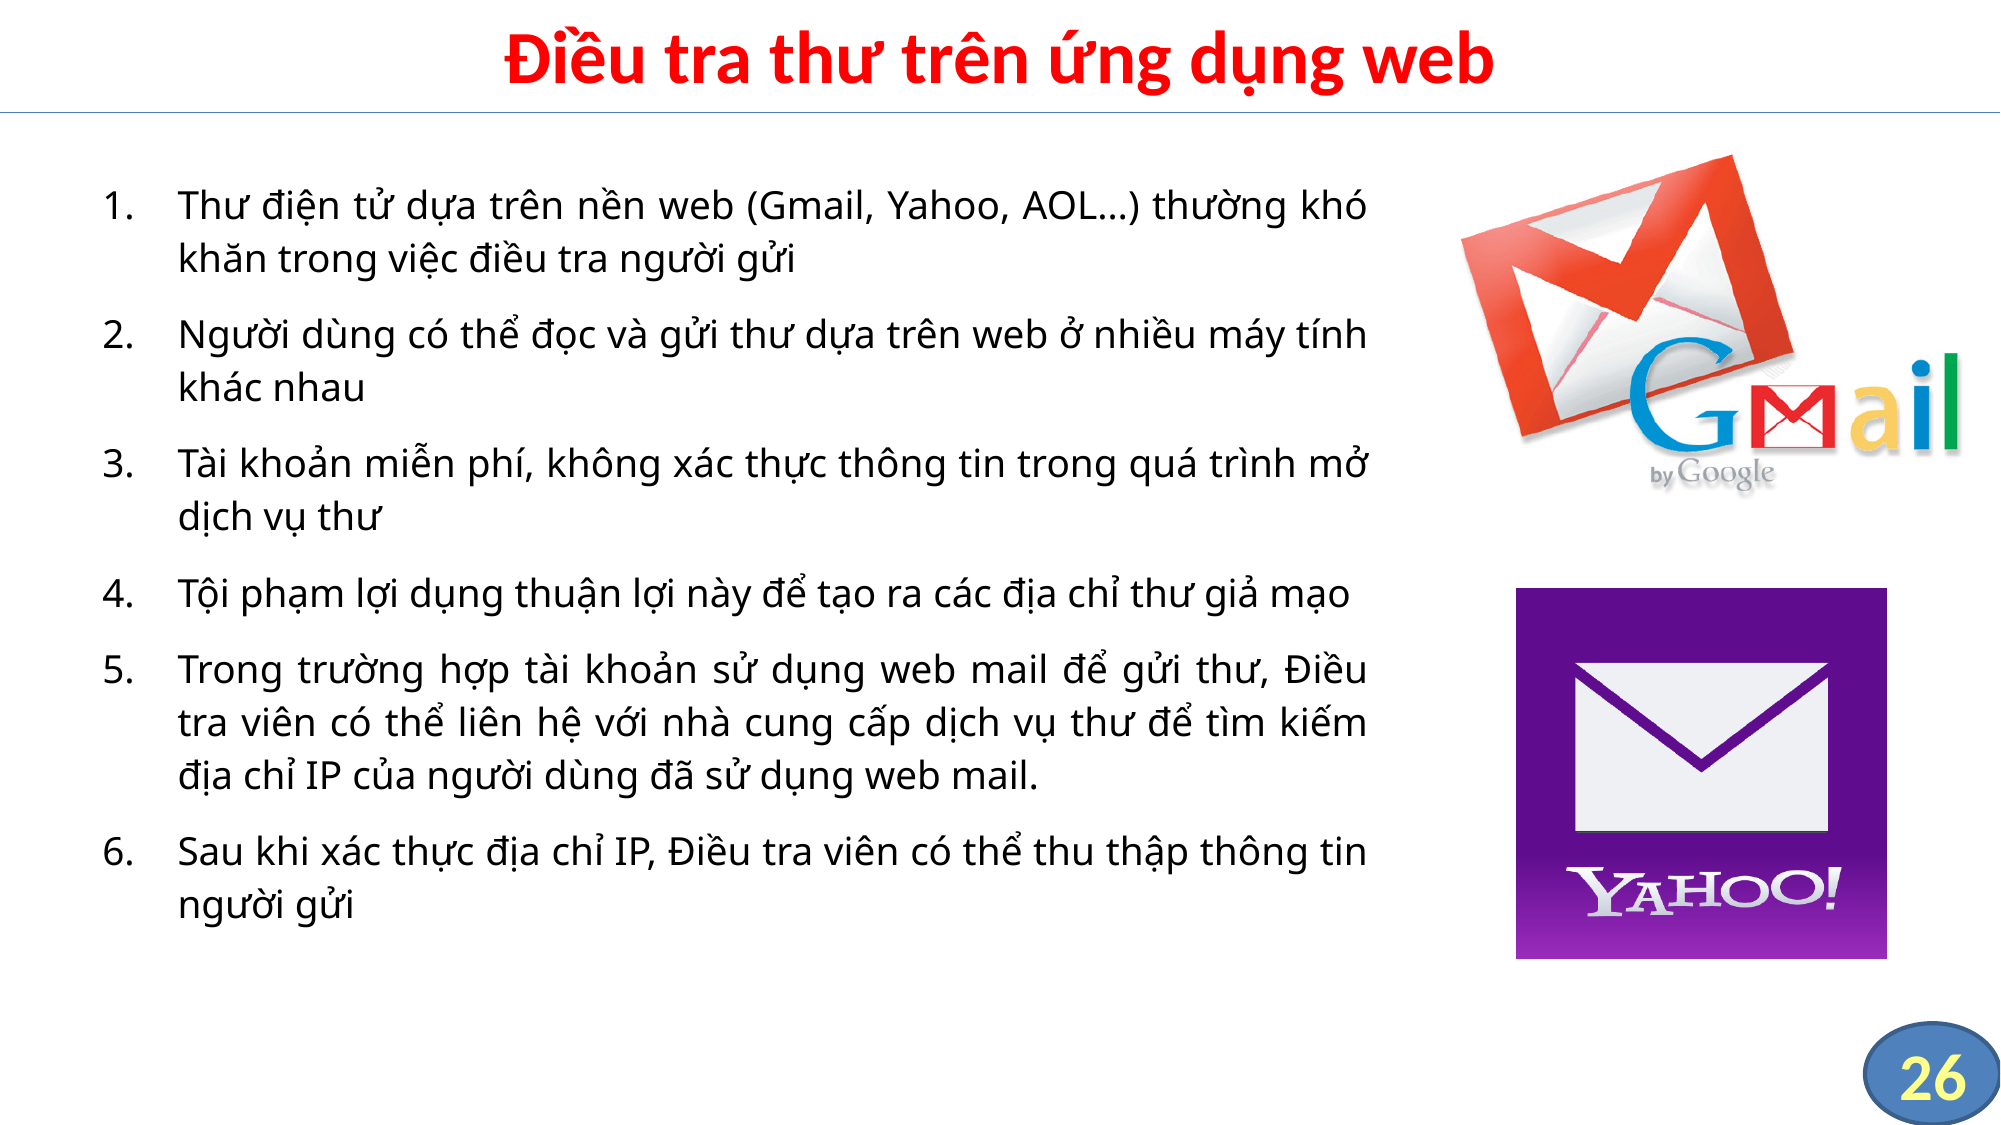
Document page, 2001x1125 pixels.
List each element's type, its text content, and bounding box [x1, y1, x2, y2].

picture [1431, 136, 2000, 525]
text_box Thư điện tử dựa trên nền web (Gmail, Yahoo, AOL…) thường khó khăn trong việc điều tra người gửi Người dùng có thể đọc và gửi thư dựa trên web ở nhiều máy tính khác nhau Tài khoản miễn phí, không xác thực thông tin trong quá trình mở dịch vụ thư Tội phạm lợi dụng thuận lợi này để tạo ra các địa chỉ thư giả mạo Trong trường hợp tài khoản sử dụng web mail để gửi thư, Điều tra viên có thể liên hệ với nhà cung cấp dịch vụ thư để tìm kiếm địa chỉ IP của người dùng đã sử dụng web mail. Sau khi xác thực địa chỉ IP, Điều tra viên có thể thu thập thông tin người gửi [87, 166, 1385, 959]
picture [1516, 588, 1888, 960]
slide_number 26 [1866, 1023, 2000, 1125]
title Điều tra thư trên ứng dụng web [0, 0, 2000, 113]
